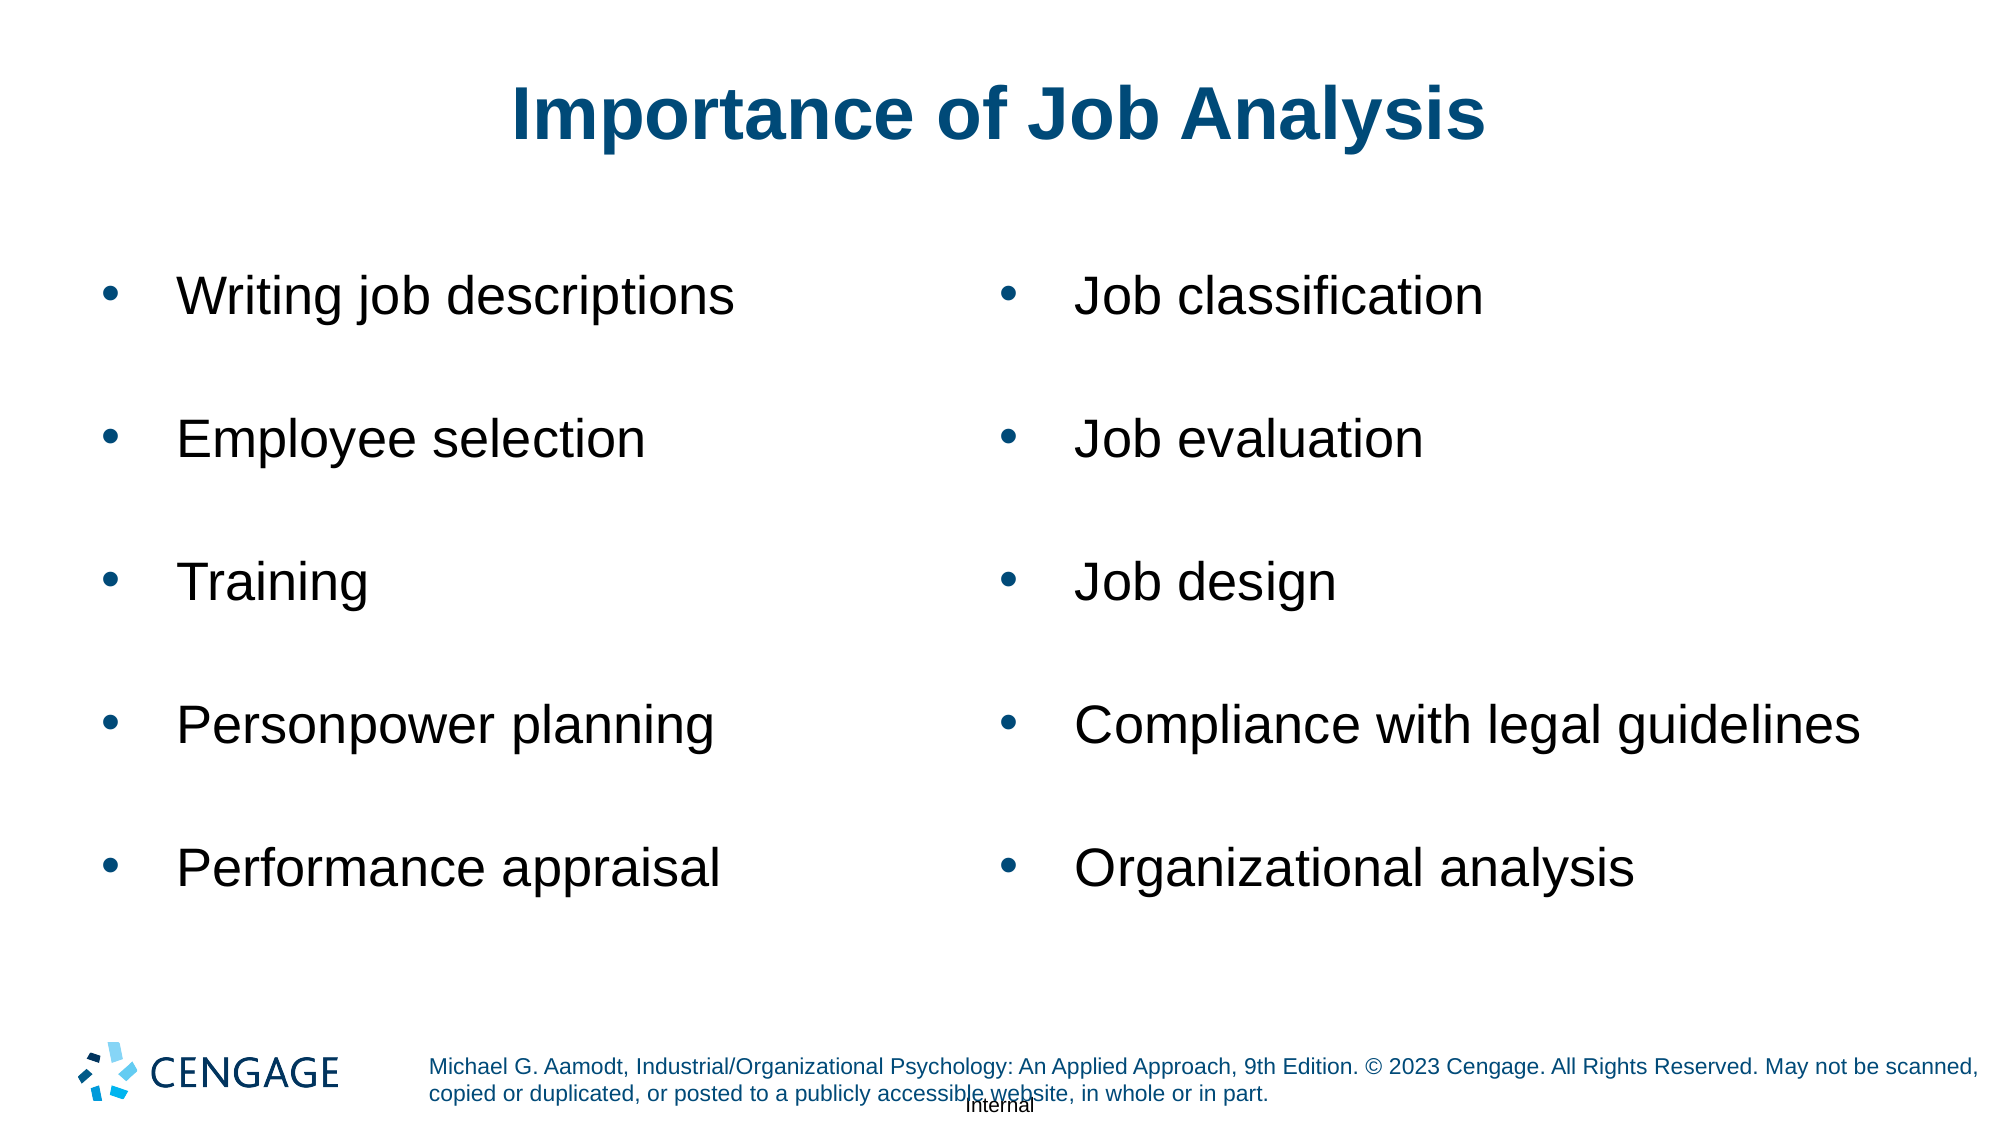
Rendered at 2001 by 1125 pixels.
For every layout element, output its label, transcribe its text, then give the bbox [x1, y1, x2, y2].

list Job classification Job evaluation Job design Compliance with legal guidelines Organizational analysis [999, 260, 1909, 1022]
title Importance of Job Analysis [137, 59, 1863, 171]
list Writing job descriptions Employee selection Training Personpower planning Performance appraisal [101, 260, 857, 994]
picture [78, 1042, 338, 1101]
